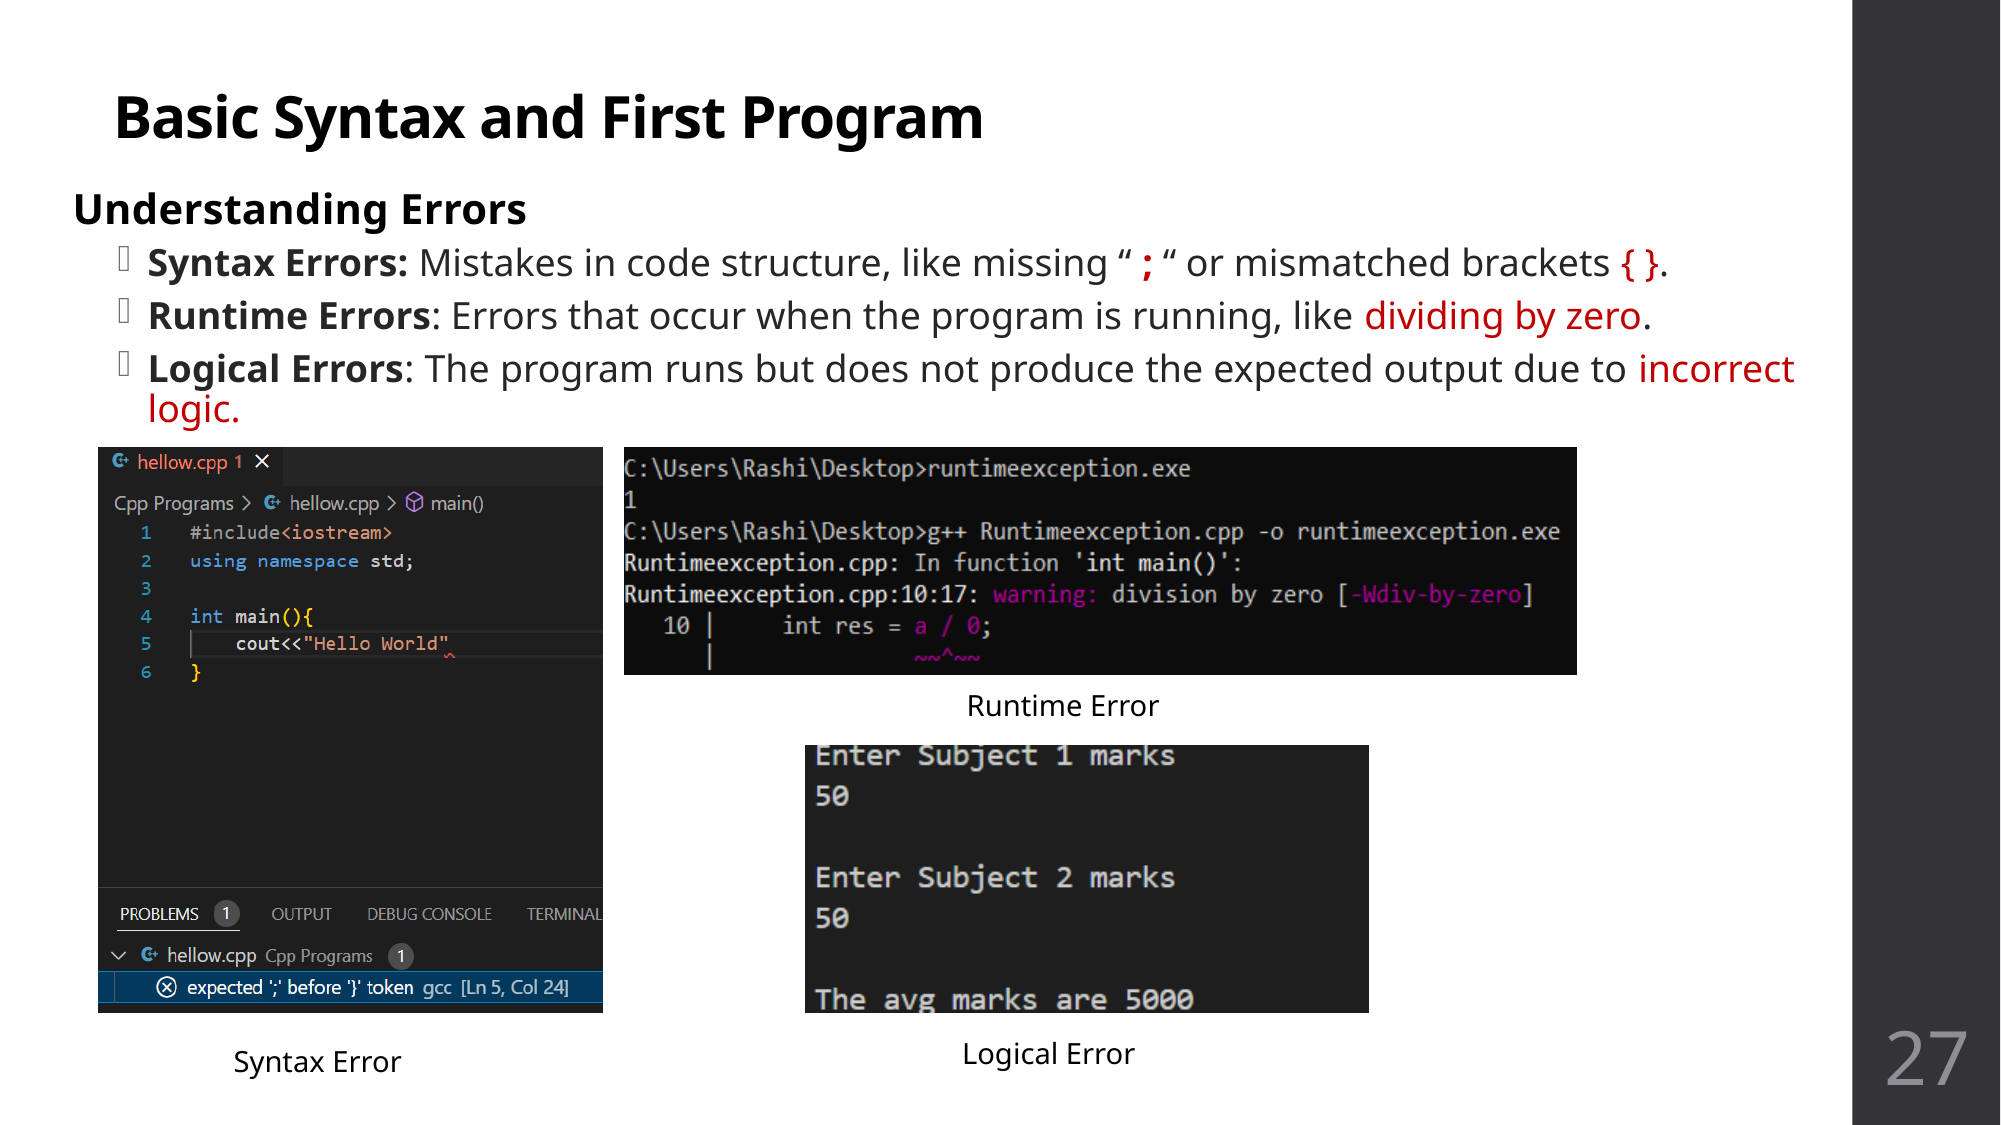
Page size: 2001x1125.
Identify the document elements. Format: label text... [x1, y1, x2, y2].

picture [805, 745, 1369, 1013]
picture [98, 447, 603, 1013]
text_box Runtime Error [951, 683, 1175, 730]
picture [623, 447, 1578, 675]
text_box Syntax Error [218, 1035, 417, 1086]
text_box Logical Error [947, 1027, 1151, 1078]
slide_number 27 [1852, 1012, 2000, 1110]
title Basic Syntax and First Program [98, 56, 1739, 159]
list Understanding Errors Syntax Errors: Mistakes in code structure, like missing “ ; “ or mismatched brackets { }. Runtime Errors: Errors that occur when the program is running, like dividing by zero. Logical Errors: The program runs but does not produce the expected output due to incorrect logic. [57, 178, 1811, 673]
